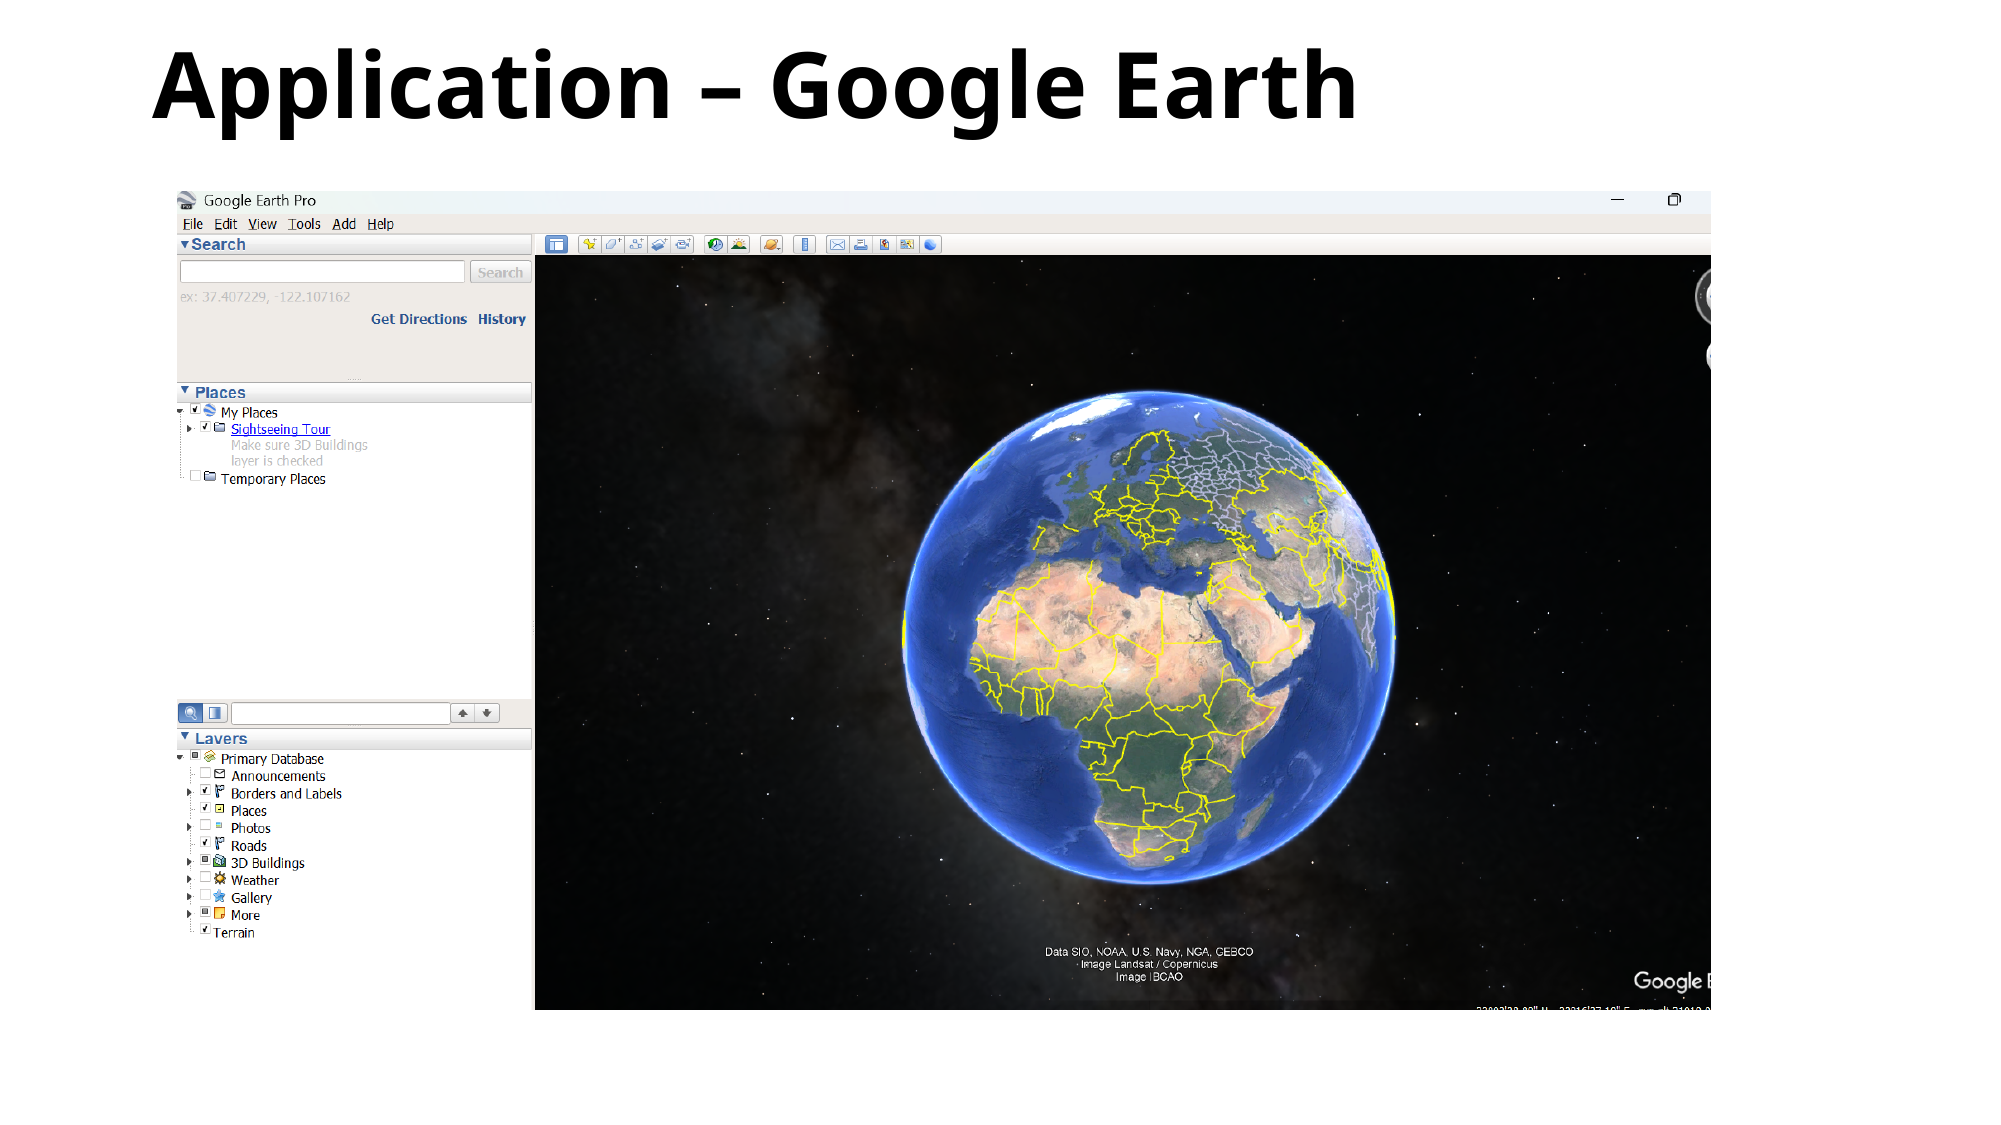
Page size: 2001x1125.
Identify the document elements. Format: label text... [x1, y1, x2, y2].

title Application – Google Earth [137, 9, 1863, 170]
picture [177, 191, 1711, 1010]
